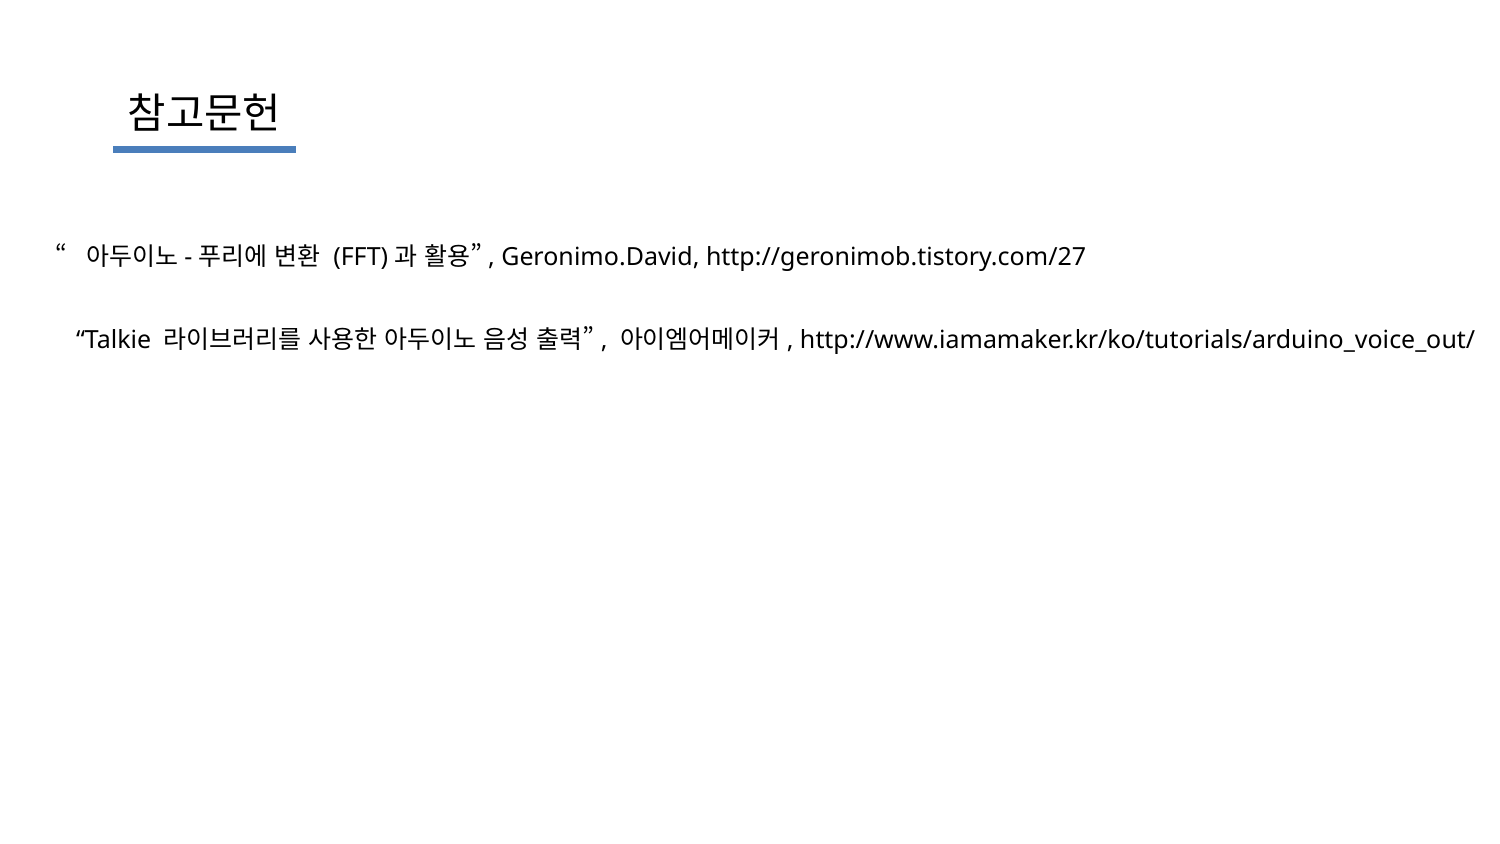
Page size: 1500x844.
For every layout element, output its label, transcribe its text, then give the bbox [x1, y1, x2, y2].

text_box “아두이노-푸리에 변환 (FFT)과 활용”, Geronimo.David, http://geronimob.tistory.com/27 [40, 232, 1102, 278]
text_box “Talkie 라이브러리를 사용한 아두이노 음성 출력”, 아이엠어메이커, http://www.iamamaker.kr/ko/tutorials/arduino_voice_out/ [61, 316, 1492, 361]
text_box 참고문헌 [113, 79, 296, 144]
